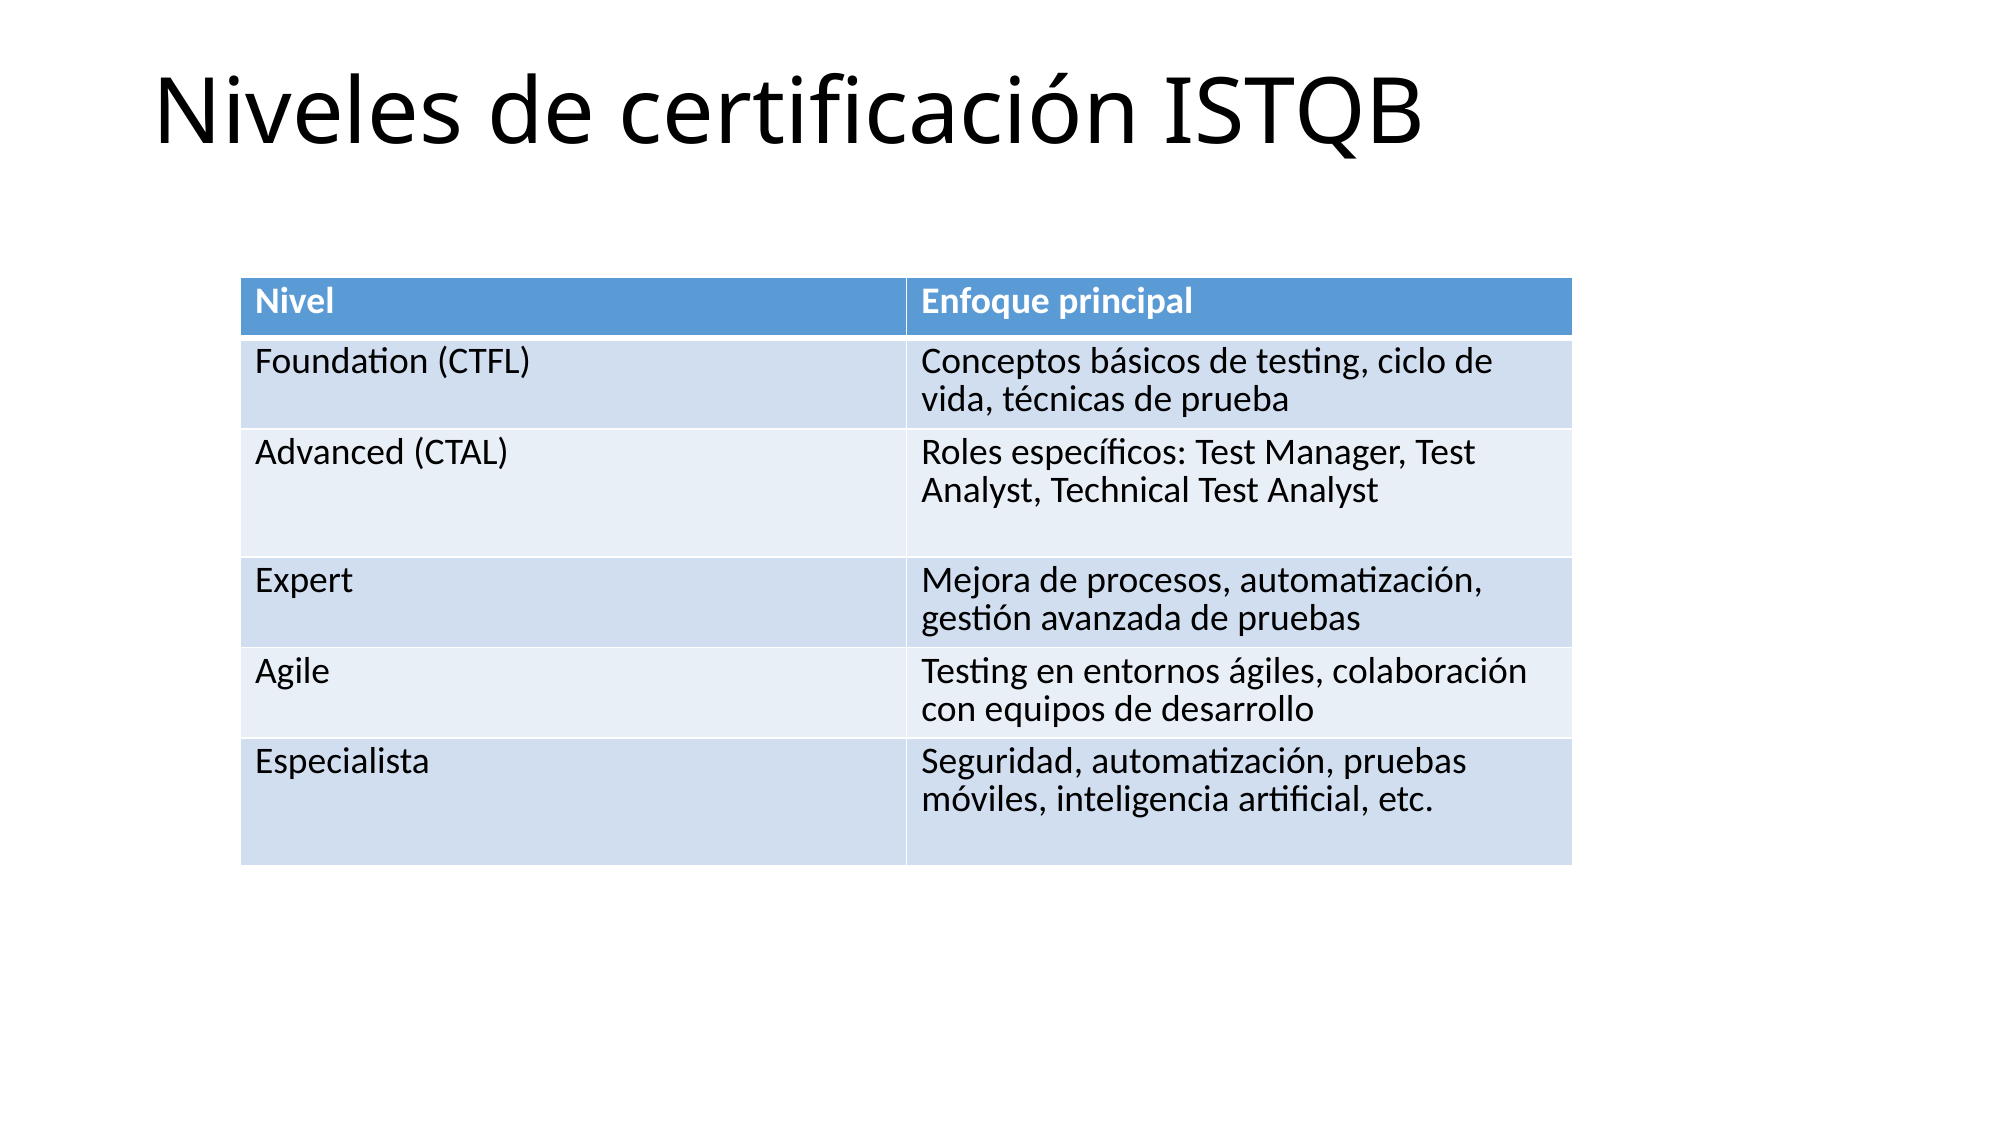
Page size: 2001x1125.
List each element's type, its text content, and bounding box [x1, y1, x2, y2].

table_cell Testing en entornos ágiles, colaboración con equipos de desarrollo [907, 648, 1572, 737]
table_cell Especialista [241, 739, 906, 865]
table_cell Foundation (CTFL) [241, 341, 906, 428]
table_cell Seguridad, automatización, pruebas móviles, inteligencia artificial, etc. [907, 739, 1572, 865]
table_header Enfoque principal [907, 278, 1572, 335]
table_cell Advanced (CTAL) [241, 430, 906, 556]
table_cell Conceptos básicos de testing, ciclo de vida, técnicas de prueba [907, 341, 1572, 428]
title Niveles de certificación ISTQB [137, 59, 1863, 278]
table_header Nivel [241, 278, 906, 335]
table_cell Mejora de procesos, automatización, gestión avanzada de pruebas [907, 558, 1572, 647]
table_cell Agile [241, 648, 906, 737]
table_cell Expert [241, 558, 906, 647]
table_cell Roles específicos: Test Manager, Test Analyst, Technical Test Analyst [907, 430, 1572, 556]
